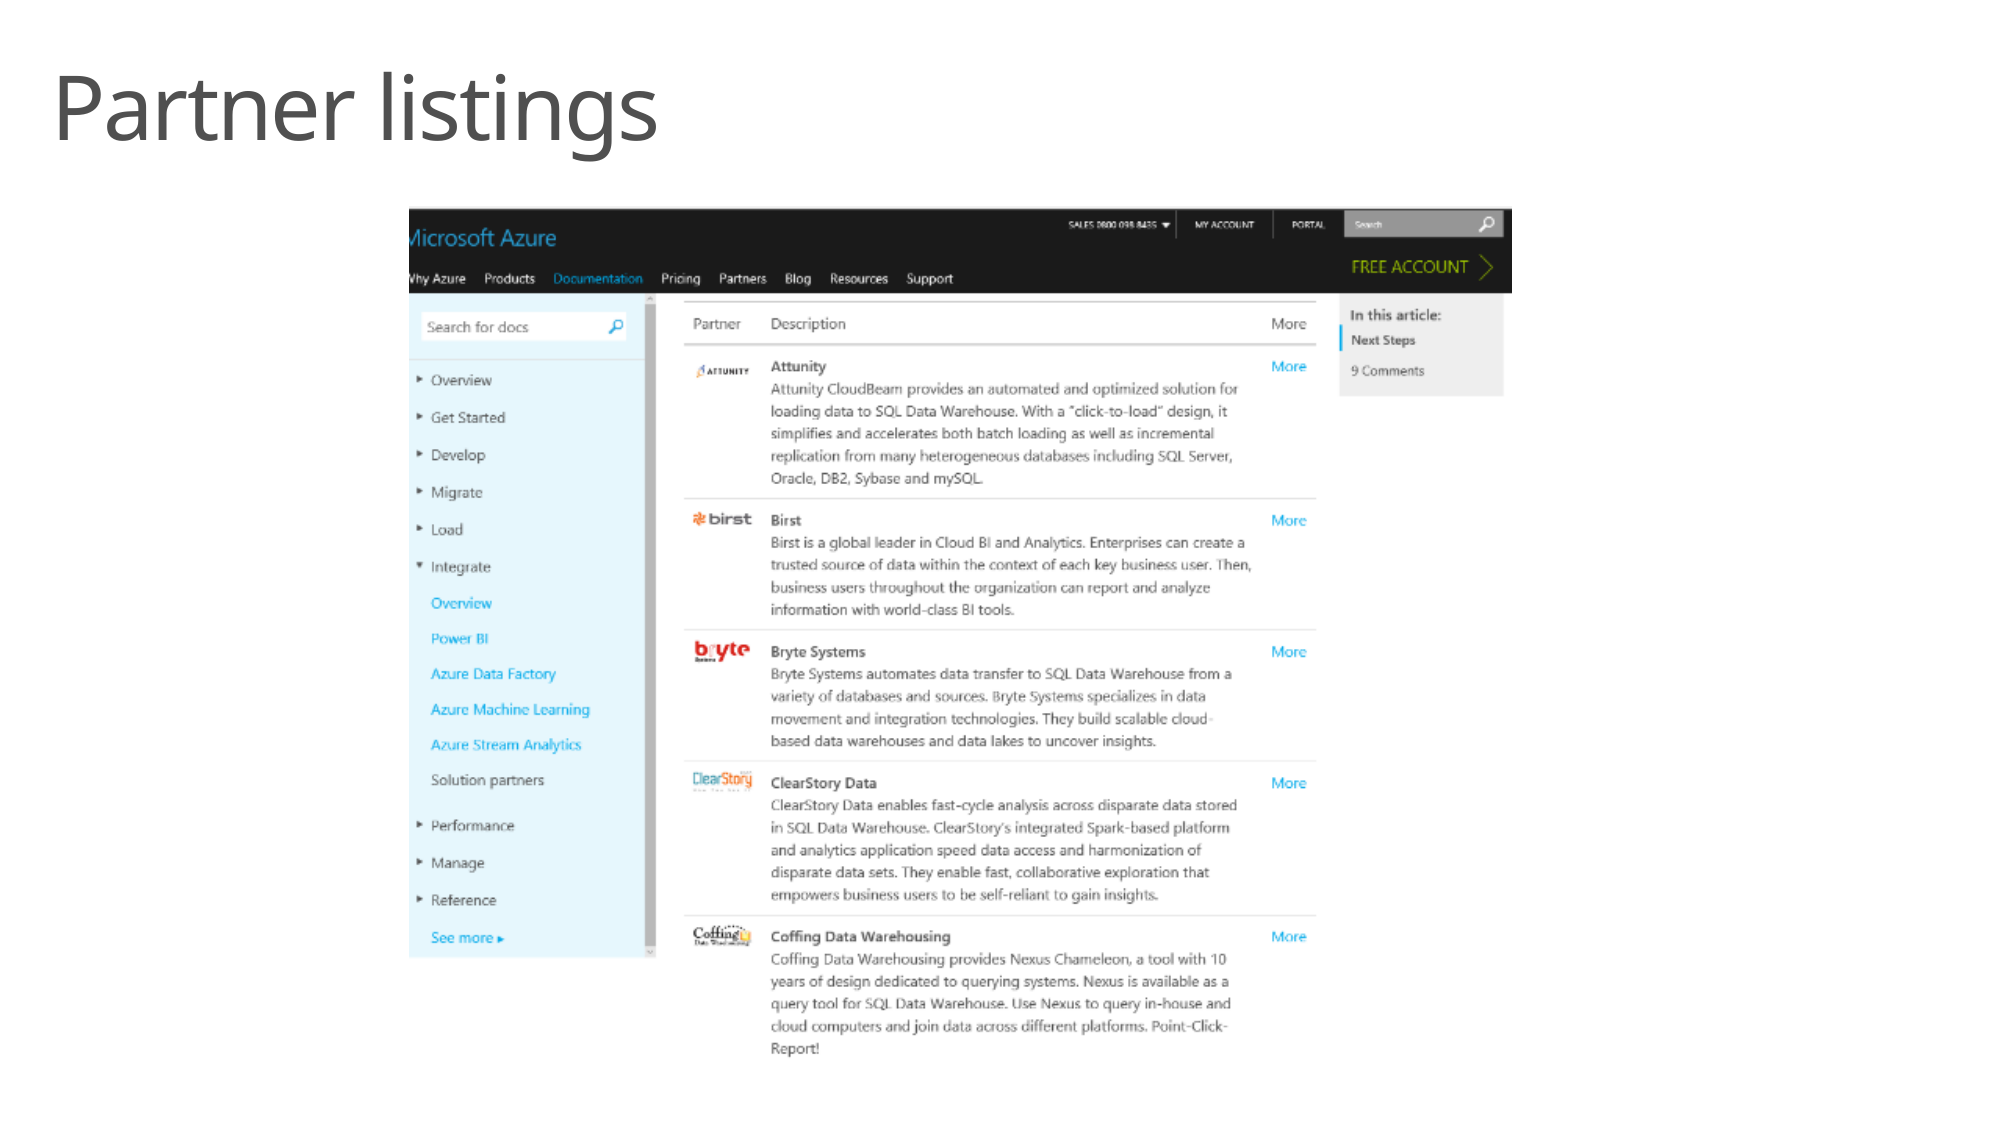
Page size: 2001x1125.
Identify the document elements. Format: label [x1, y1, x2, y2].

text_box [36, 55, 1180, 220]
picture [409, 206, 1512, 1066]
